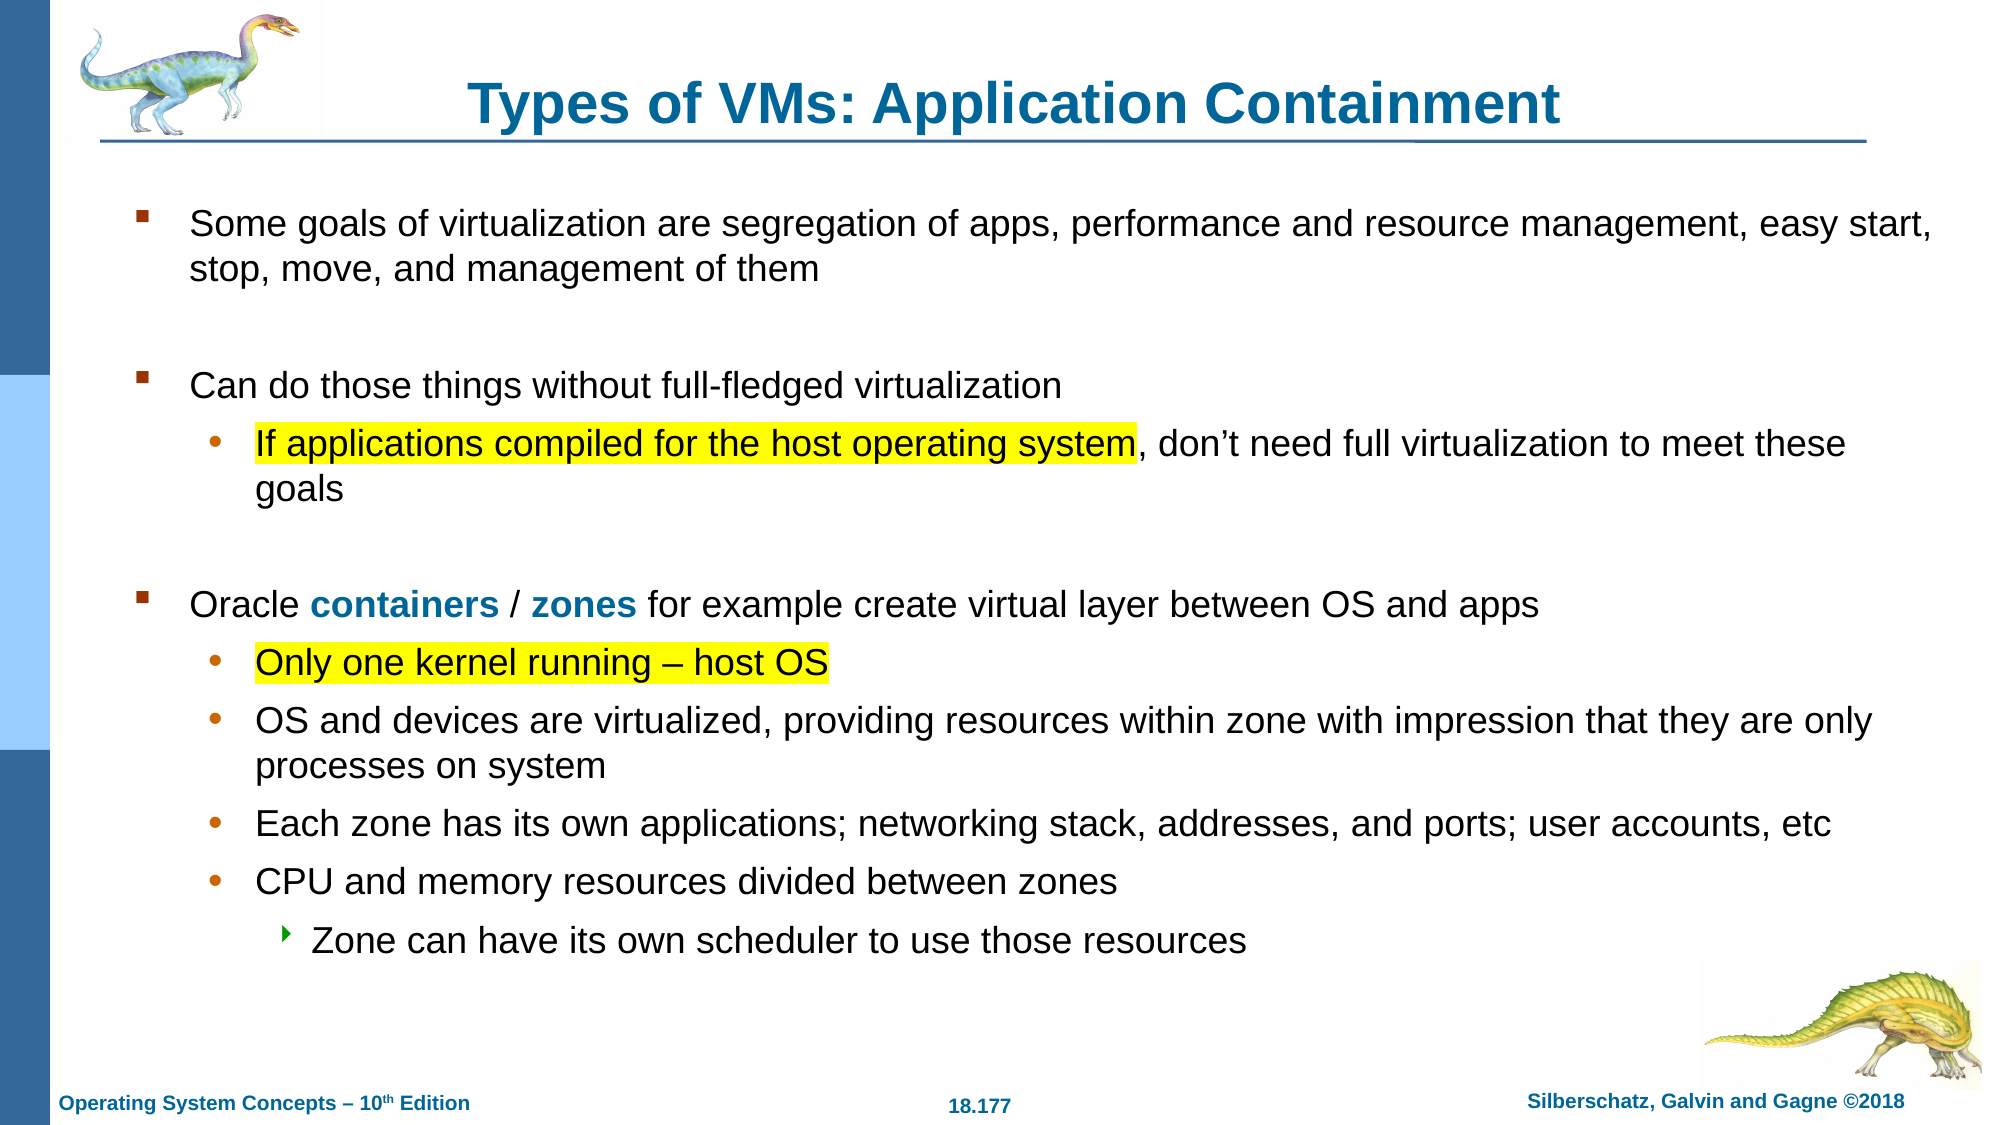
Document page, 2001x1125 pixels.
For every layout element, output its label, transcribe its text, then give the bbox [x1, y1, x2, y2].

picture [1700, 959, 1982, 1090]
list Some goals of virtualization are segregation of apps, performance and resource management, easy start, stop, move, and management of them Can do those things without full-fledged virtualization If applications compiled for the host operating system, don’t need full virtualization to meet these goals Oracle containers / zones for example create virtual layer between OS and apps Only one kernel running – host OS OS and devices are virtualized, providing resources within zone with impression that they are only processes on system Each zone has its own applications; networking stack, addresses, and ports; user accounts, etc CPU and memory resources divided between zones Zone can have its own scheduler to use those resources [118, 191, 1948, 996]
picture [62, 0, 324, 149]
title Types of VMs: Application Containment [369, 48, 1659, 143]
